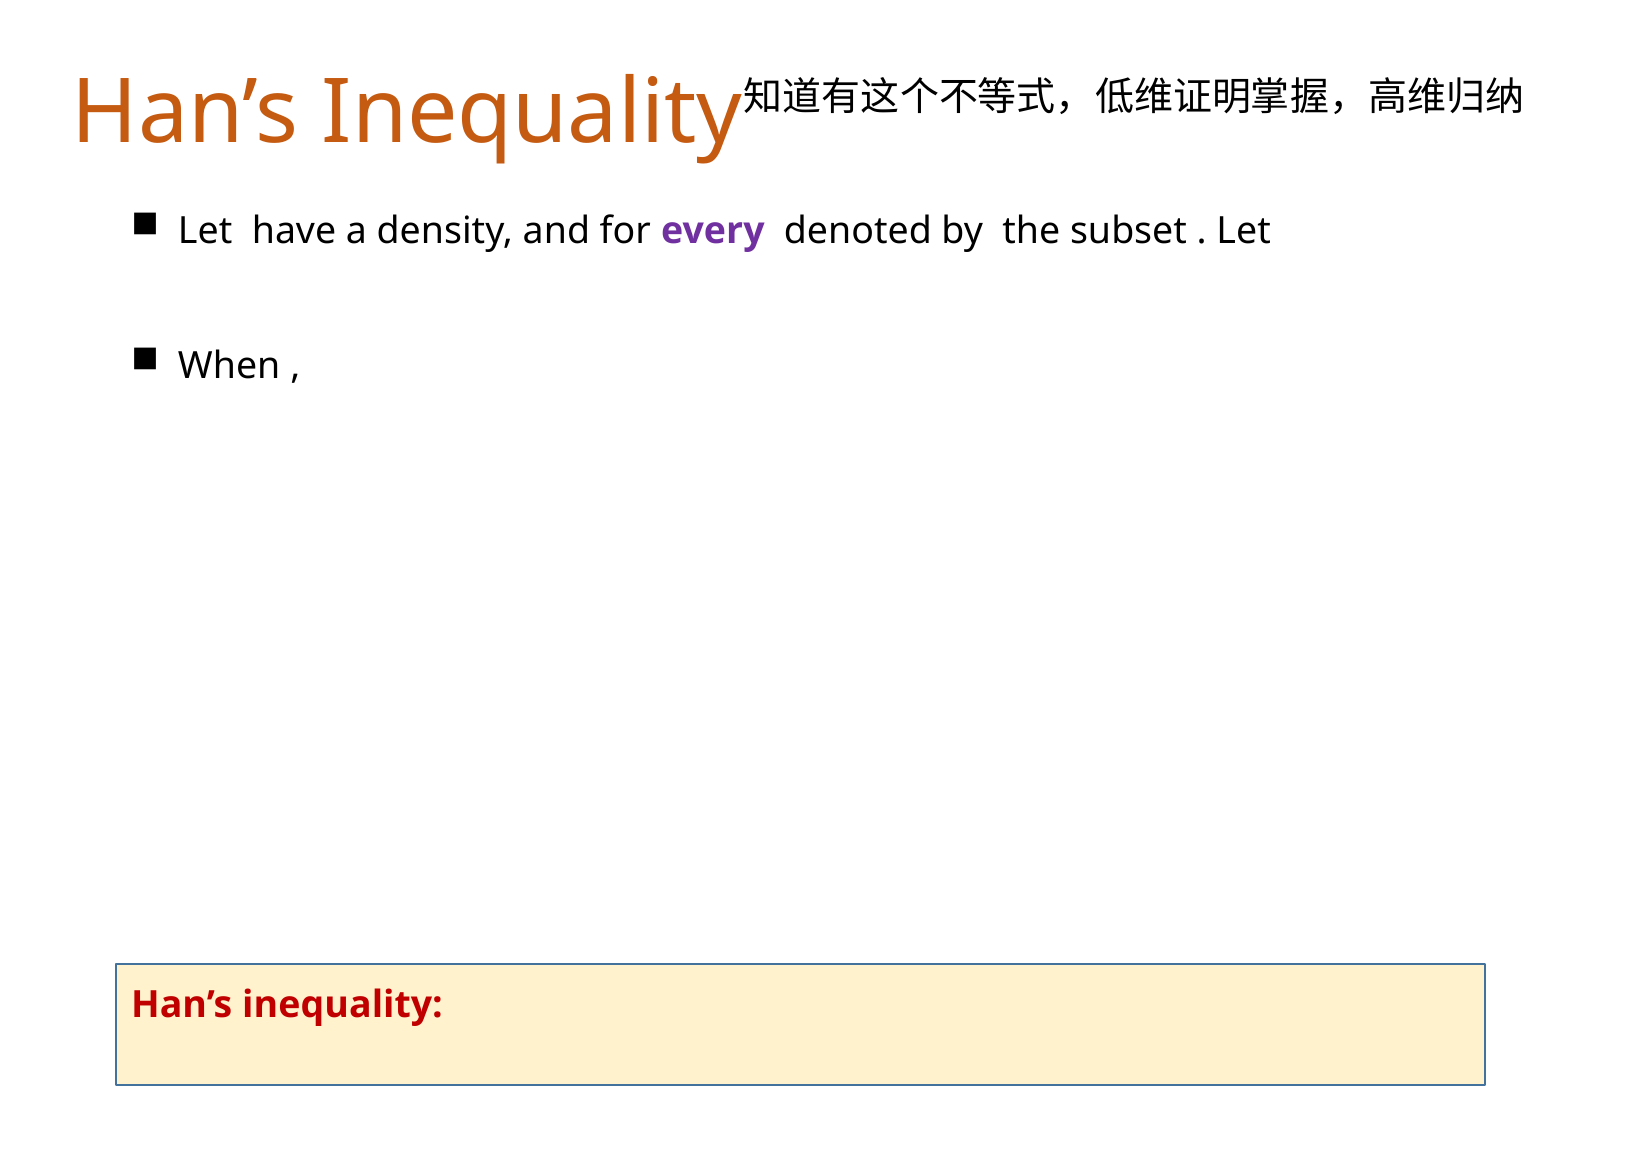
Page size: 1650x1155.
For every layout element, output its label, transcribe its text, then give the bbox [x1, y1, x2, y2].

text_box 知道有这个不等式，低维证明掌握，高维归纳 [729, 64, 1539, 126]
text_box Han’s Inequality [57, 45, 1496, 221]
